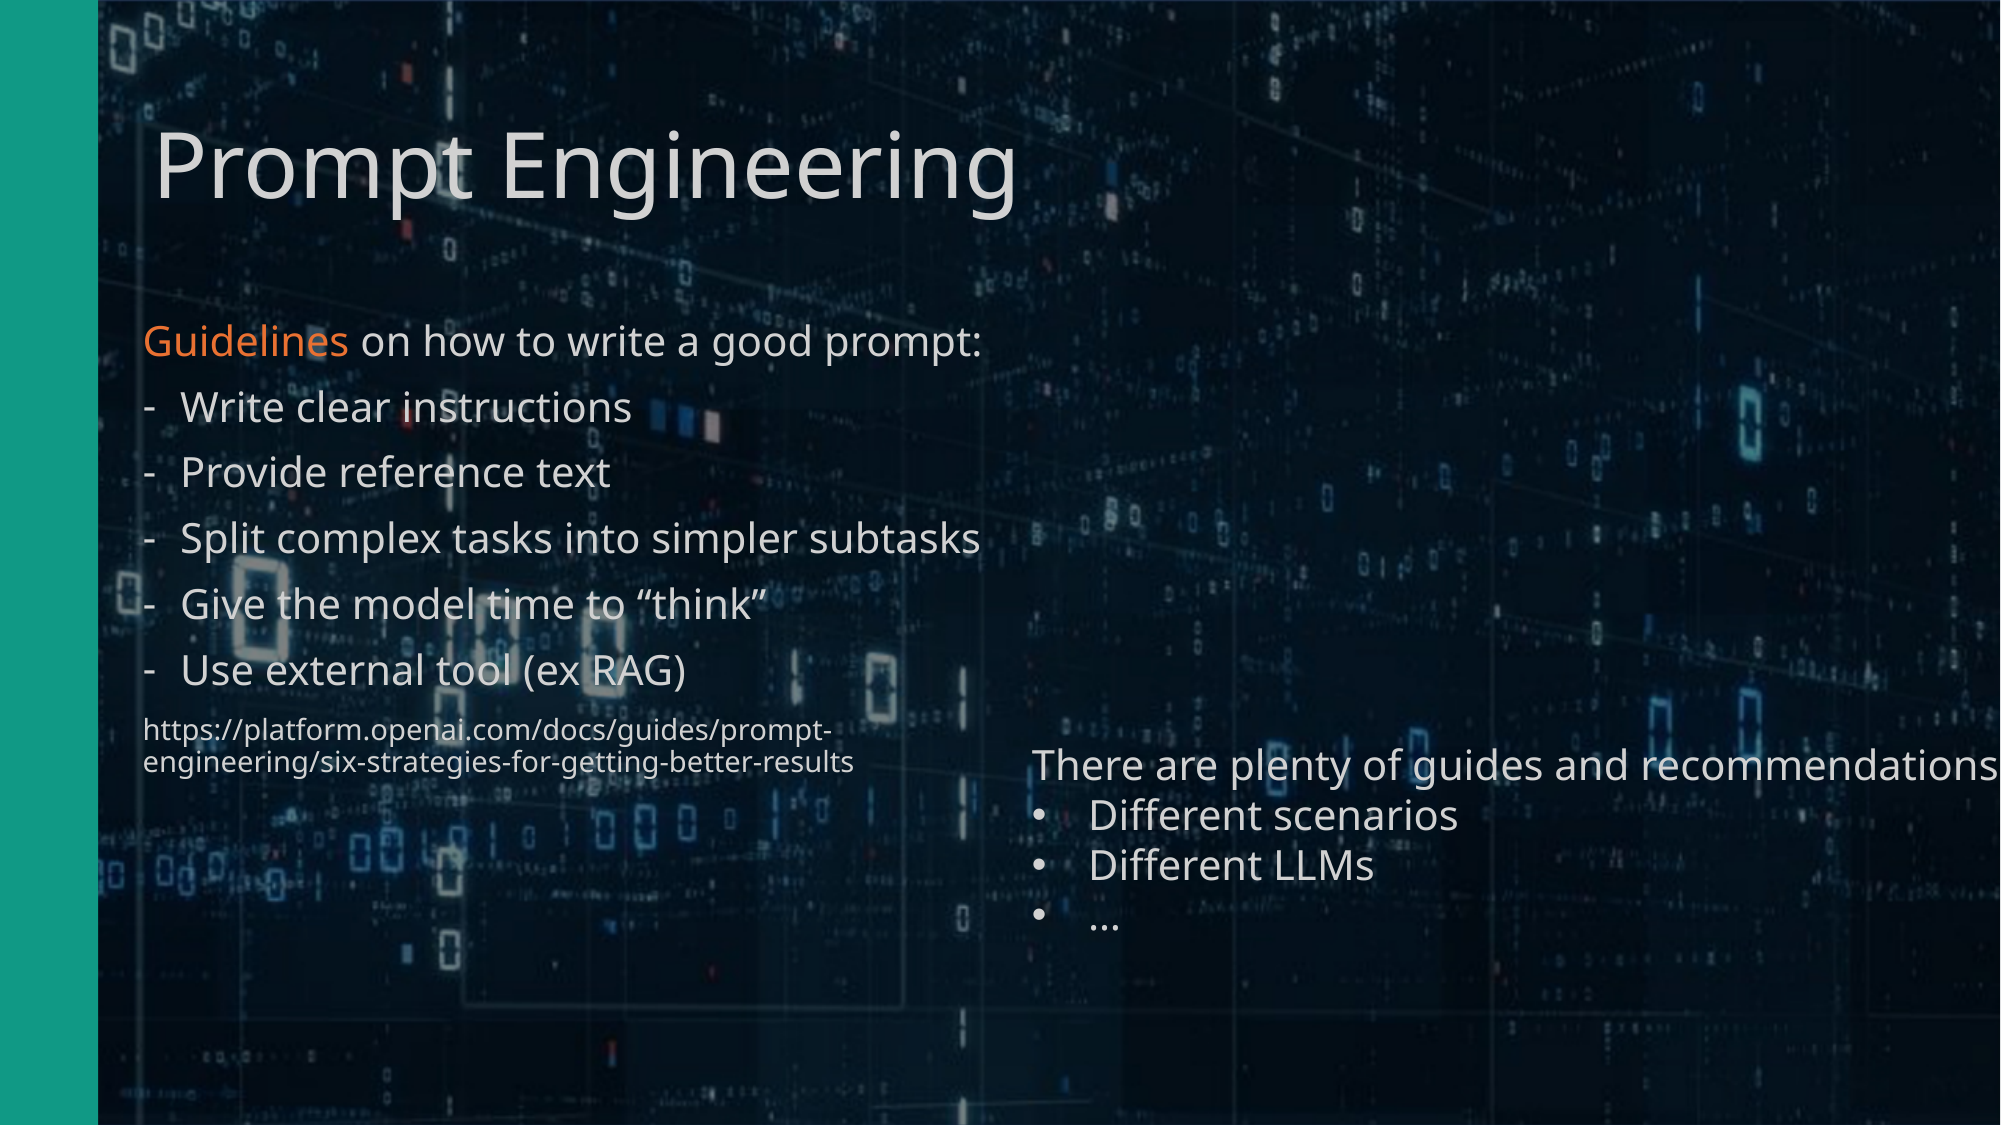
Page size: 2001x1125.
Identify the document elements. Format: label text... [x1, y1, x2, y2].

list Guidelines on how to write a good prompt: Write clear instructions Provide reference text Split complex tasks into simpler subtasks Give the model time to “think” Use external tool (ex RAG) https://platform.openai.com/docs/guides/prompt-engineering/six-strategies-for-getting-better-results [127, 312, 1030, 866]
title Prompt Engineering [137, 59, 1863, 278]
text_box [0, 0, 99, 1125]
text_box There are plenty of guides and recommendations Different scenarios Different LLMs … [1017, 731, 2000, 997]
